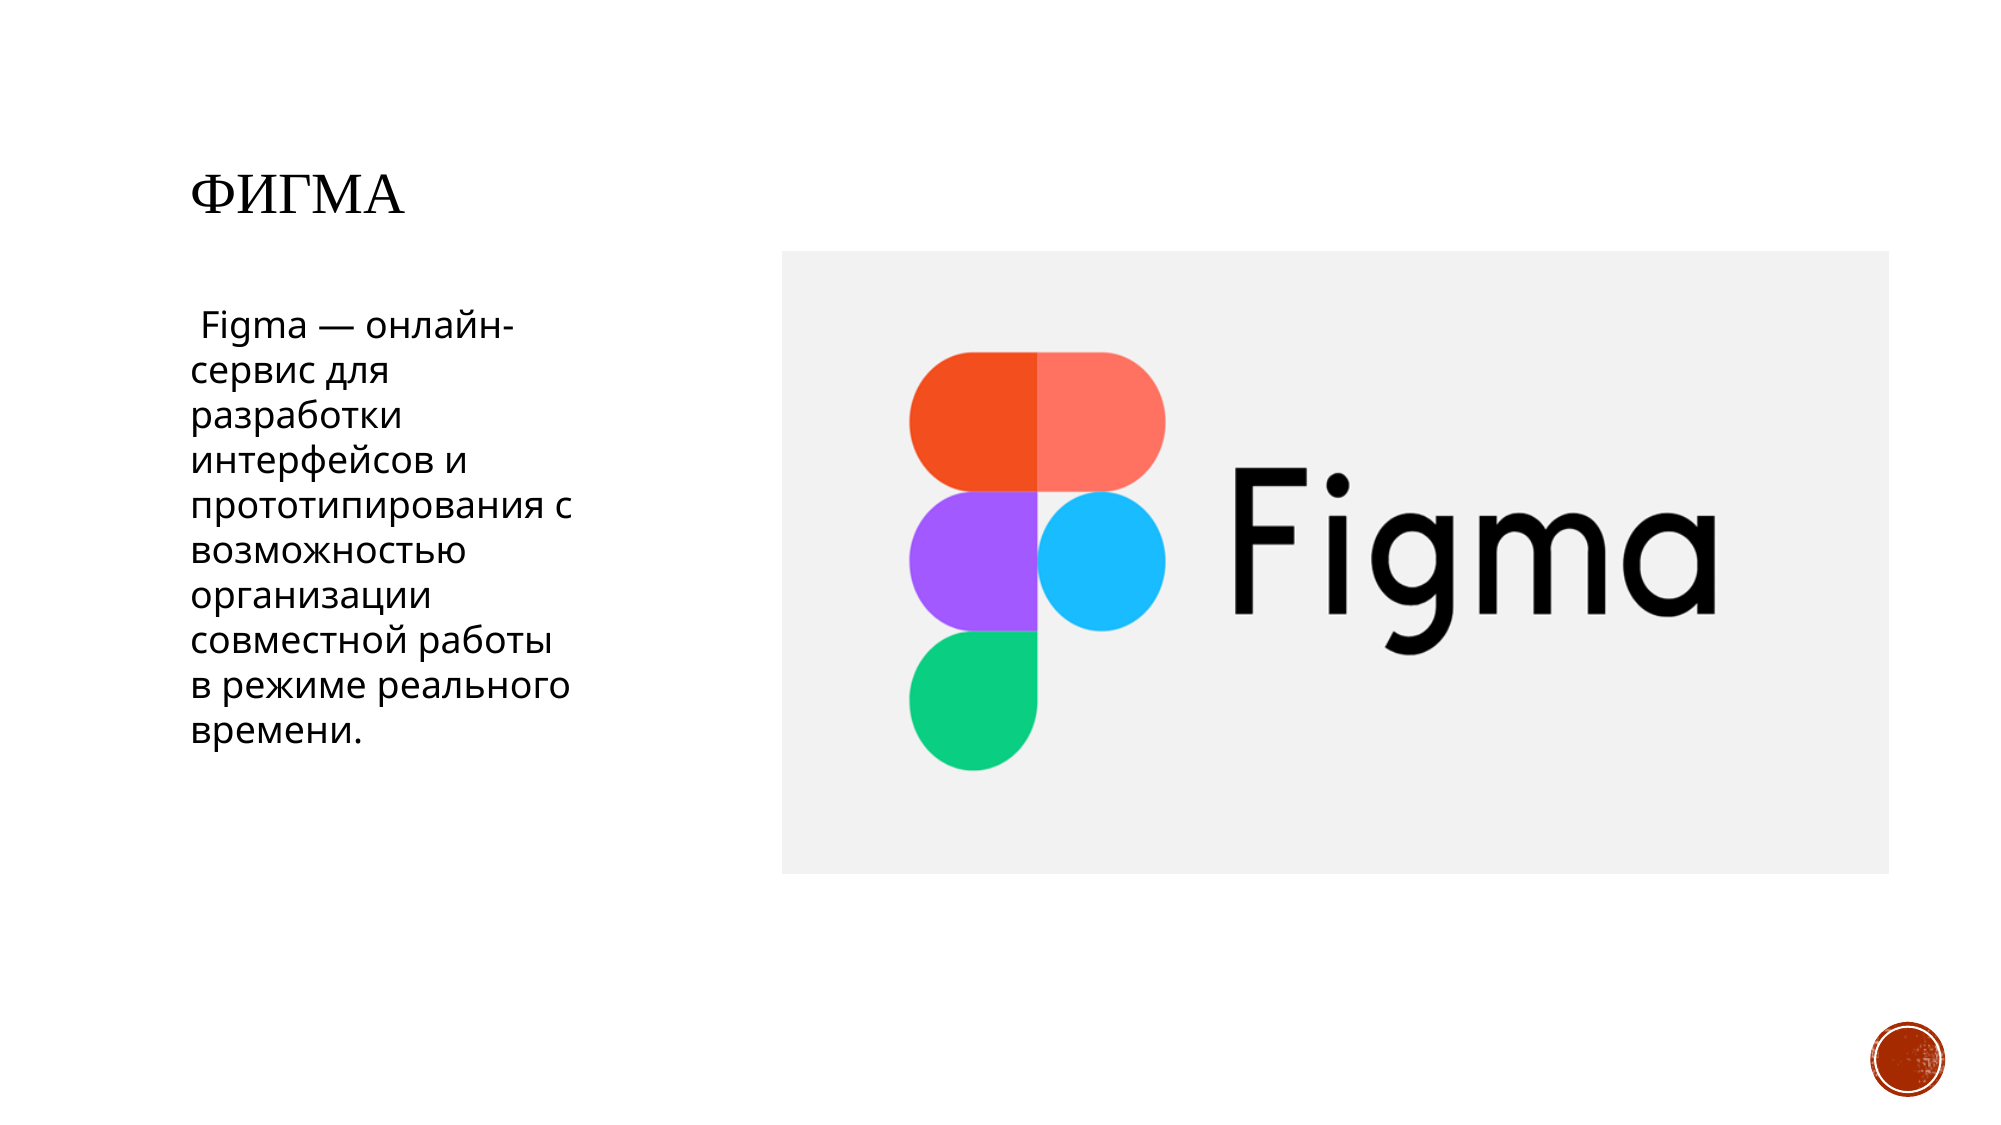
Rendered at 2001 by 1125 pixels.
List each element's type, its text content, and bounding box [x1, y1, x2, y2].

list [785, 254, 1886, 870]
title фИГМА [175, 119, 639, 269]
text_box Figma — онлайн-сервис для разработки интерфейсов и прототипирования с возможностью организации совместной работы в режиме реального времени. [175, 293, 597, 759]
